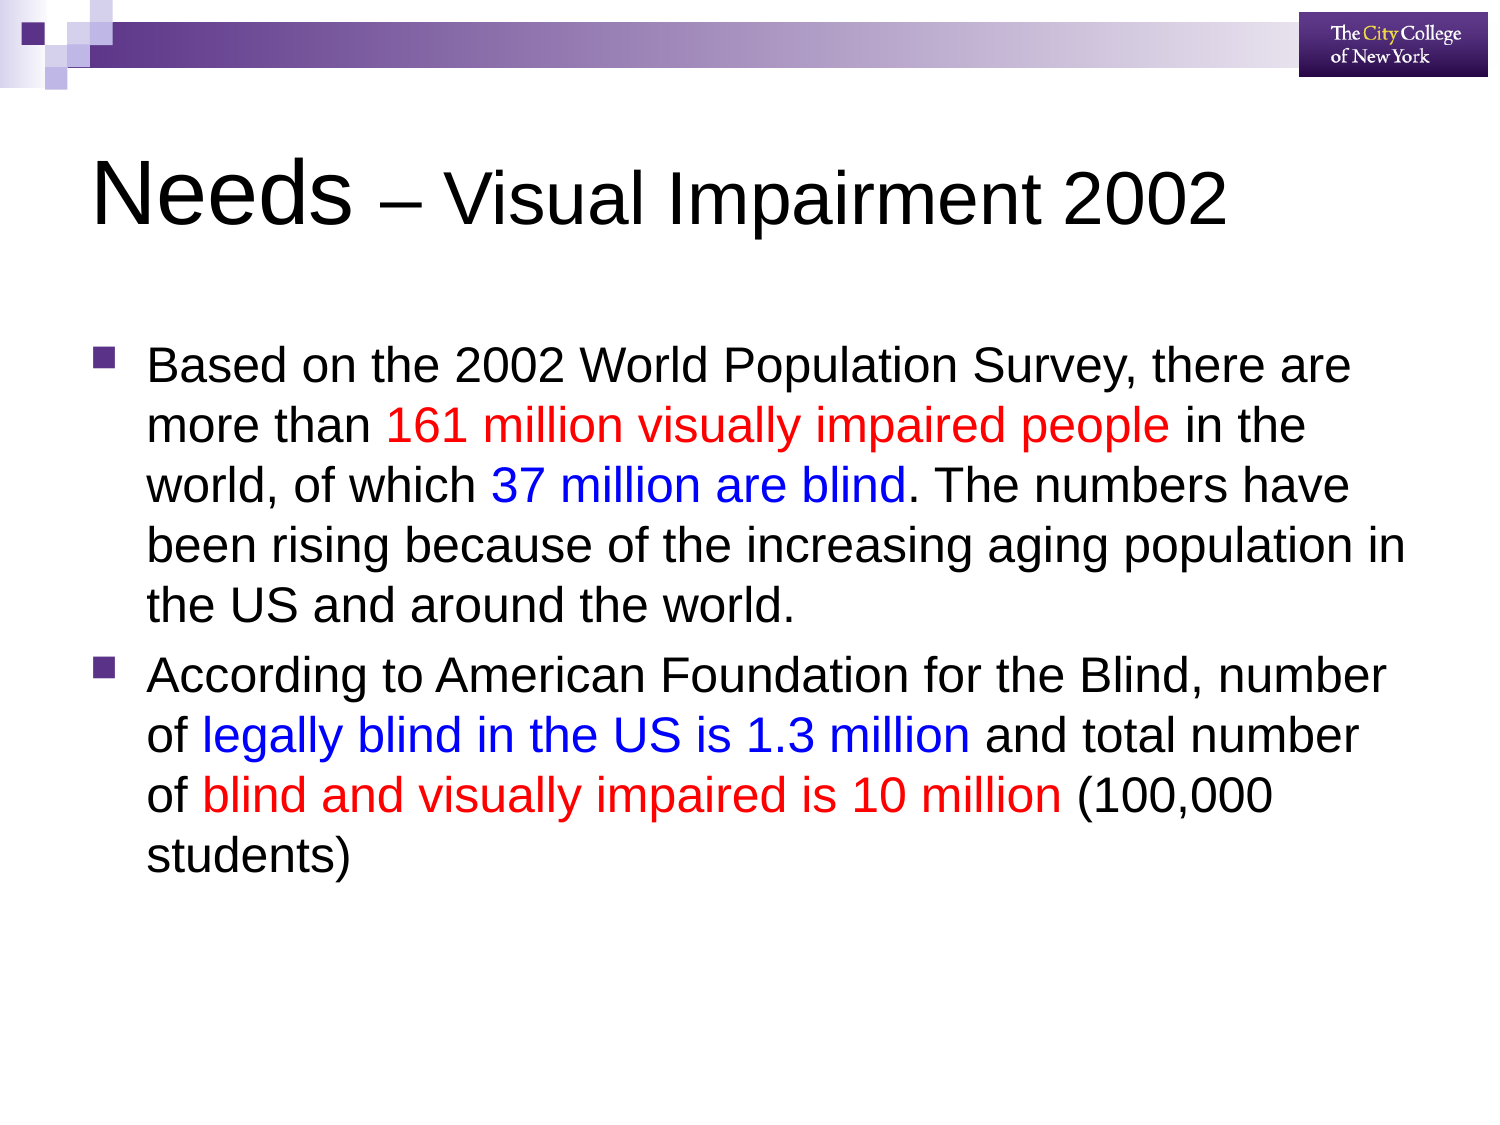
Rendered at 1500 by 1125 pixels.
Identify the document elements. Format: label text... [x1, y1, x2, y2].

list Based on the 2002 World Population Survey, there are more than 161 million visually impaired people in the world, of which 37 million are blind. The numbers have been rising because of the increasing aging population in the US and around the world. According to American Foundation for the Blind, number of legally blind in the US is 1.3 million and total number of blind and visually impaired is 10 million (100,000 students) [74, 324, 1426, 963]
picture [1299, 12, 1488, 77]
title Needs – Visual Impairment 2002 [74, 74, 1426, 301]
